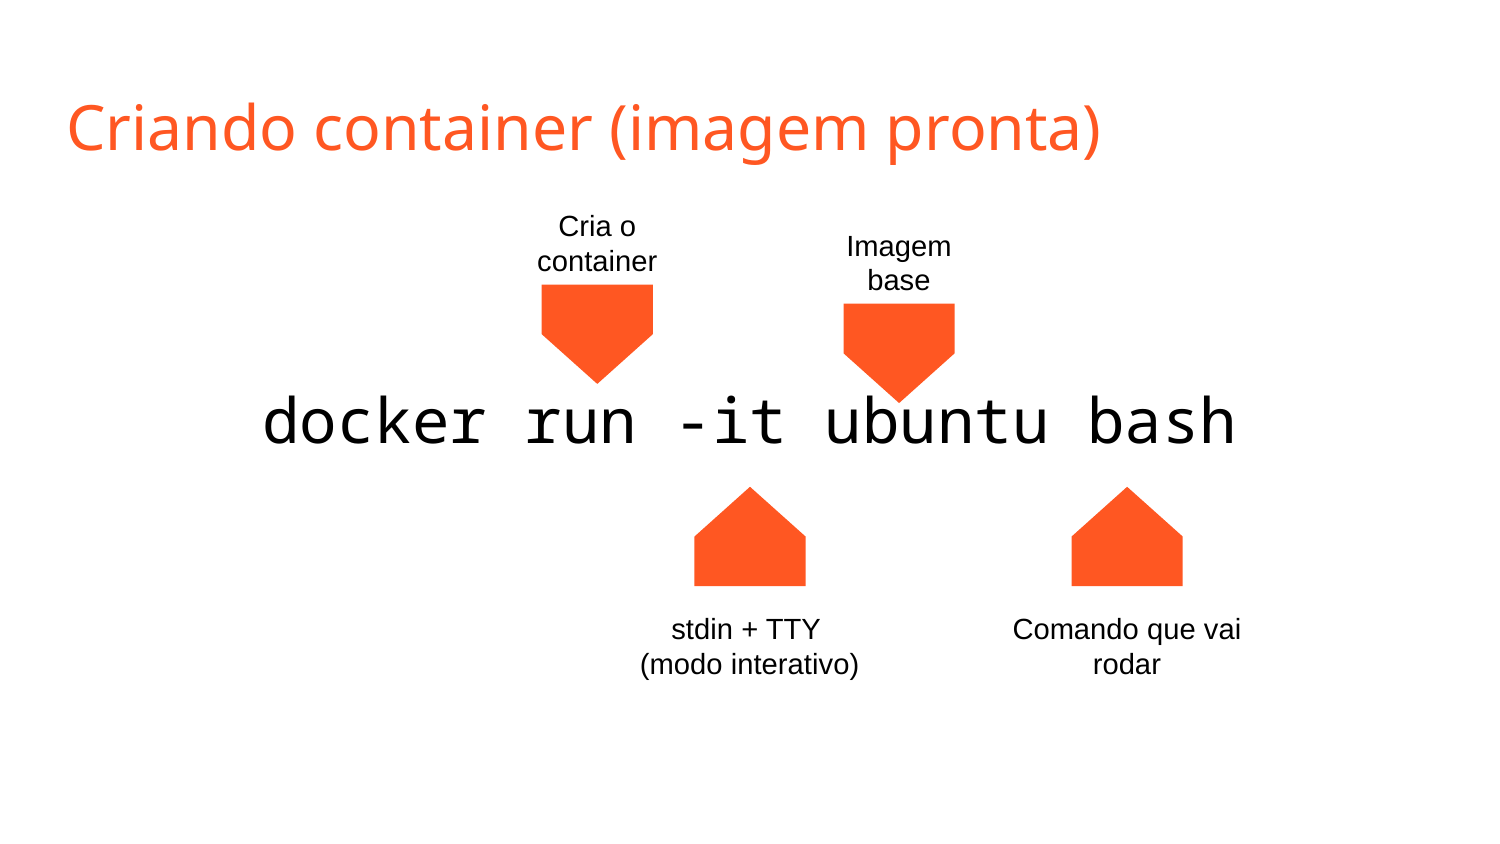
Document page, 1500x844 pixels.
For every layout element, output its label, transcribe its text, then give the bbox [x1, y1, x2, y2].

text_box [843, 306, 955, 404]
text_box Comando que vai rodar [992, 595, 1262, 690]
text_box [1071, 486, 1183, 587]
text_box [541, 287, 653, 384]
text_box stdin + TTY (modo interativo) [615, 595, 885, 690]
text_box Imagem base [805, 211, 993, 306]
text_box docker run -it ubuntu bash [229, 366, 1271, 478]
title Criando container (imagem pronta) [51, 72, 1449, 167]
text_box [694, 486, 806, 587]
text_box Cria o container [503, 192, 691, 287]
